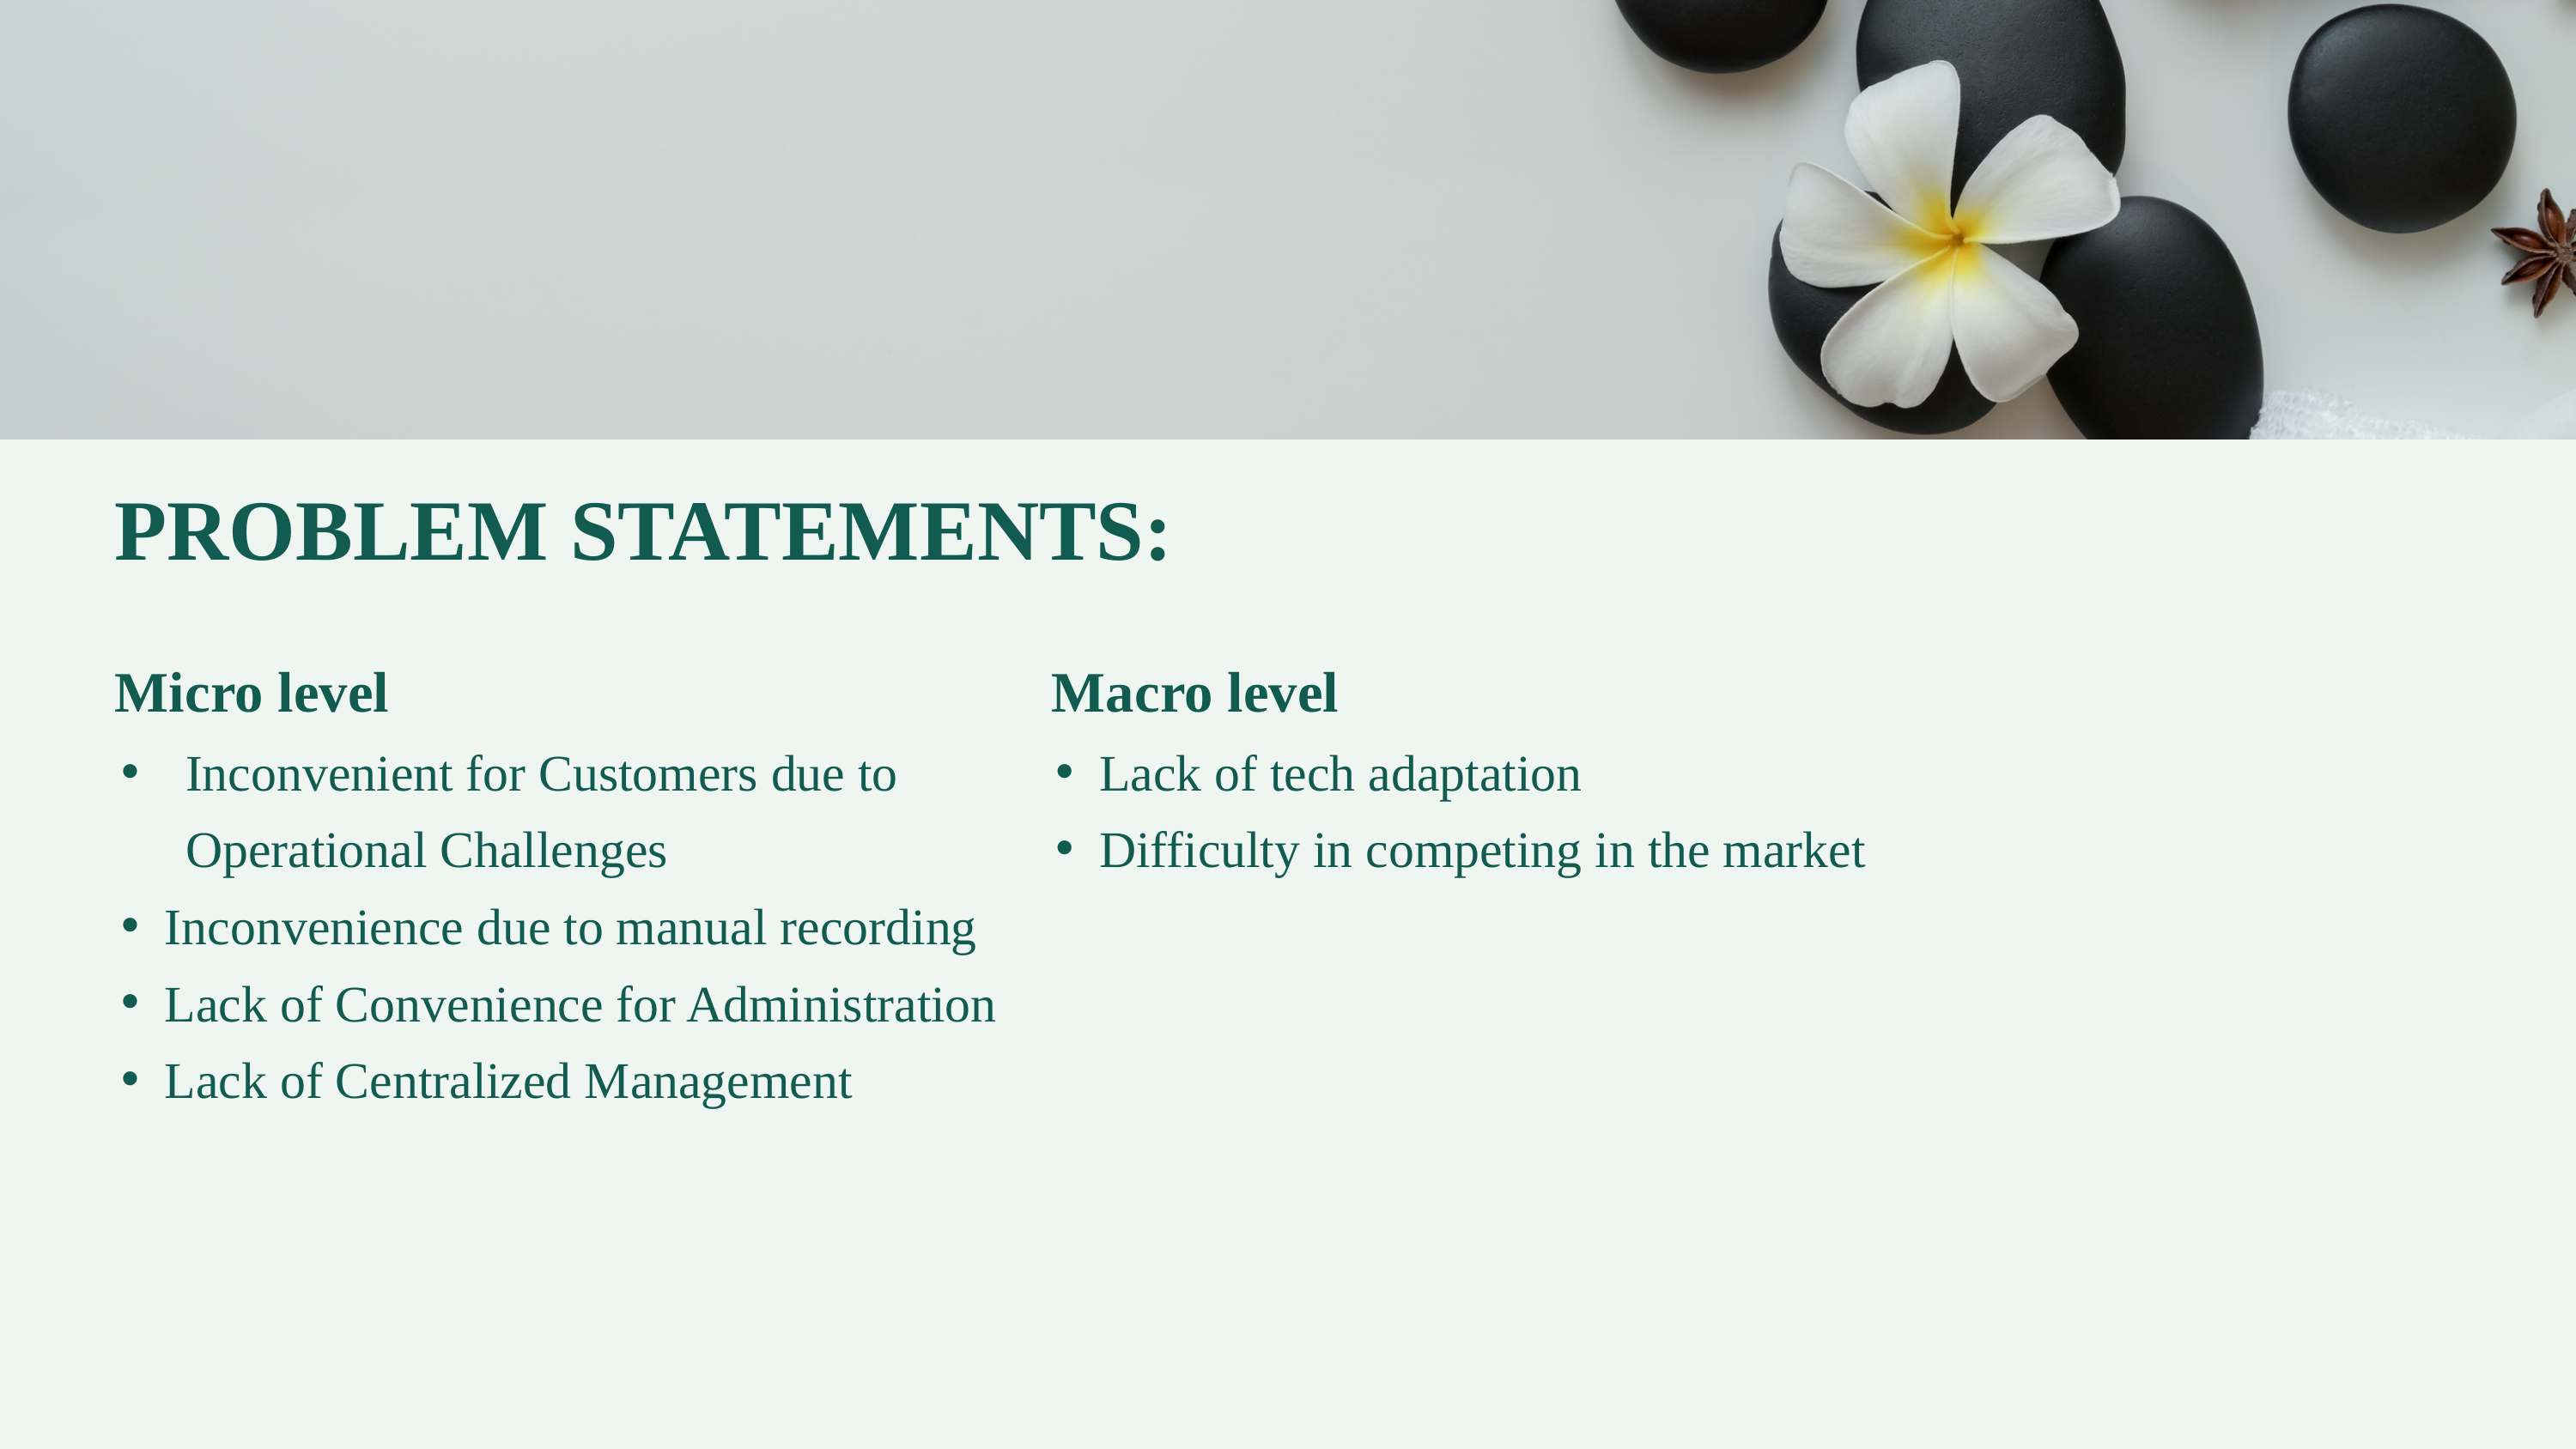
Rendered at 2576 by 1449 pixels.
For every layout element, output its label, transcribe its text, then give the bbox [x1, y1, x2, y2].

text_box PROBLEM STATEMENTS: [114, 457, 1327, 578]
text_box Macro level [1051, 657, 1361, 724]
text_box Lack of tech adaptation Difficulty in competing in the market [1012, 724, 1939, 878]
text_box Inconvenient for Customers due to Operational Challenges Inconvenience due to manual recording Lack of Convenience for Administration Lack of Centralized Management [77, 724, 1004, 1185]
text_box Micro level [114, 657, 418, 724]
text_box [0, 0, 2576, 440]
